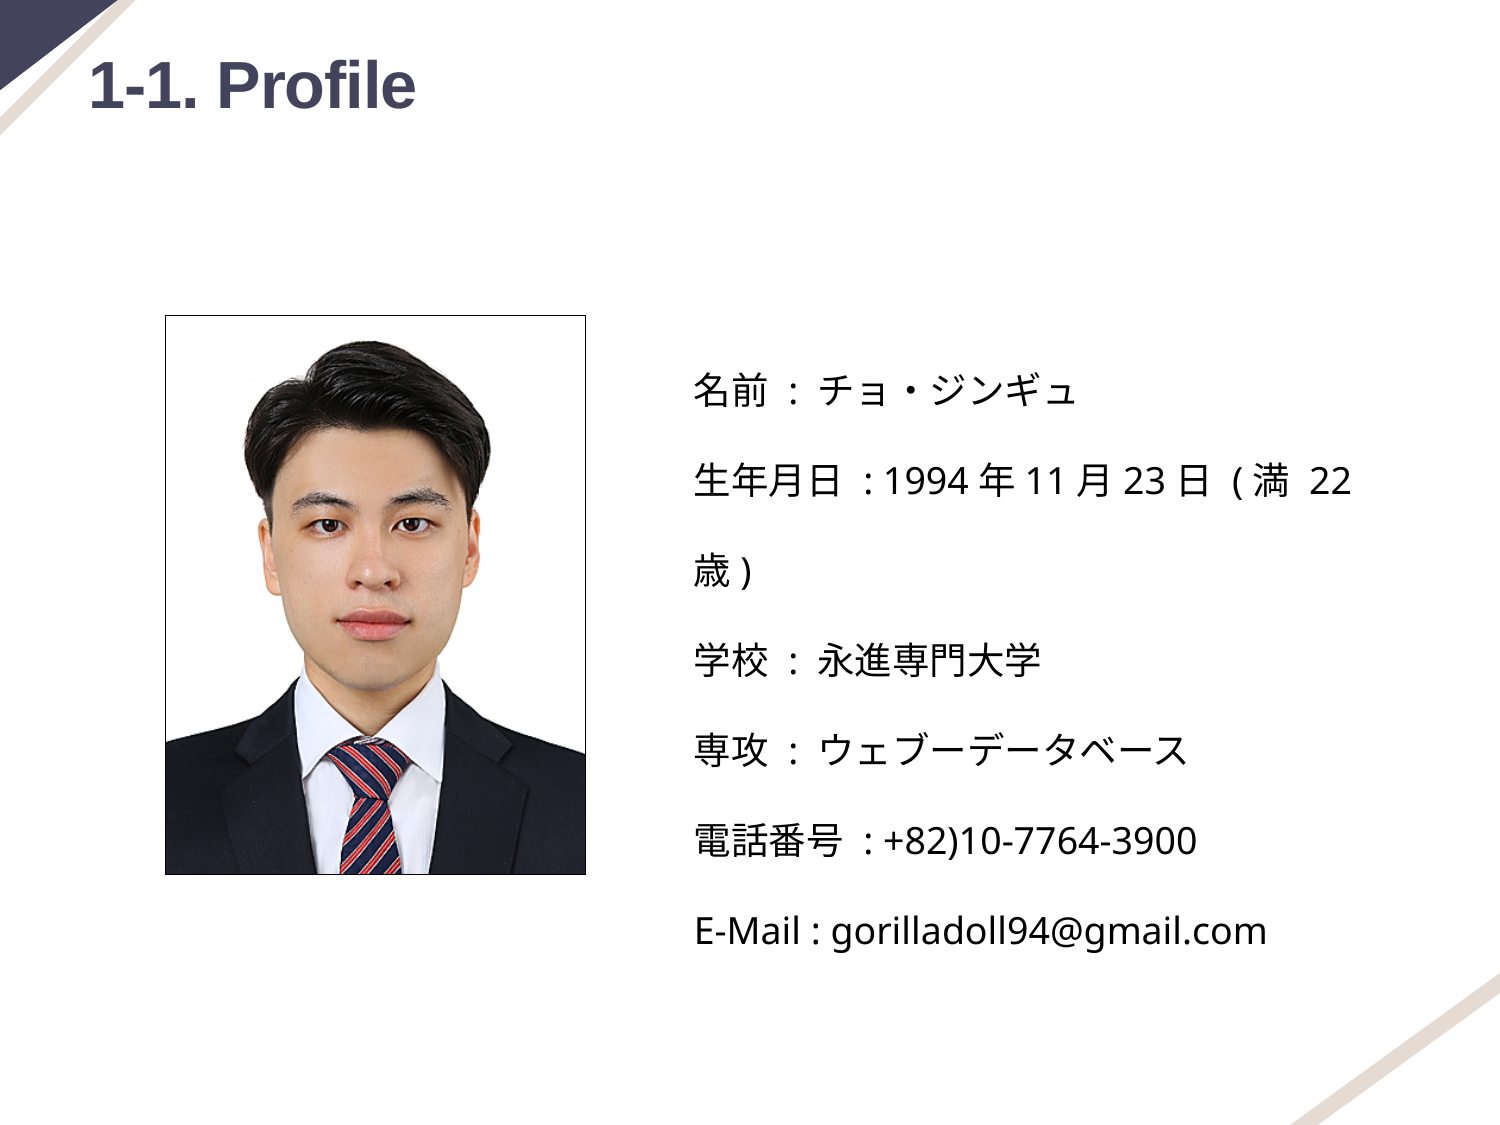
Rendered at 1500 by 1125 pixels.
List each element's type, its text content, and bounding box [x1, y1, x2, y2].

text_box 1-1. Profile [0, 0, 1148, 133]
text_box 名前 : チョ・ジンギュ 生年月日 : 1994年11月23日 (満 22歳) 学校 : 永進専門大学 専攻 : ウェブーデータベース 電話番号 : +82)10-7764-3900 E-Mail : gorilladoll94@gmail.com [679, 314, 1395, 960]
picture [165, 315, 586, 875]
